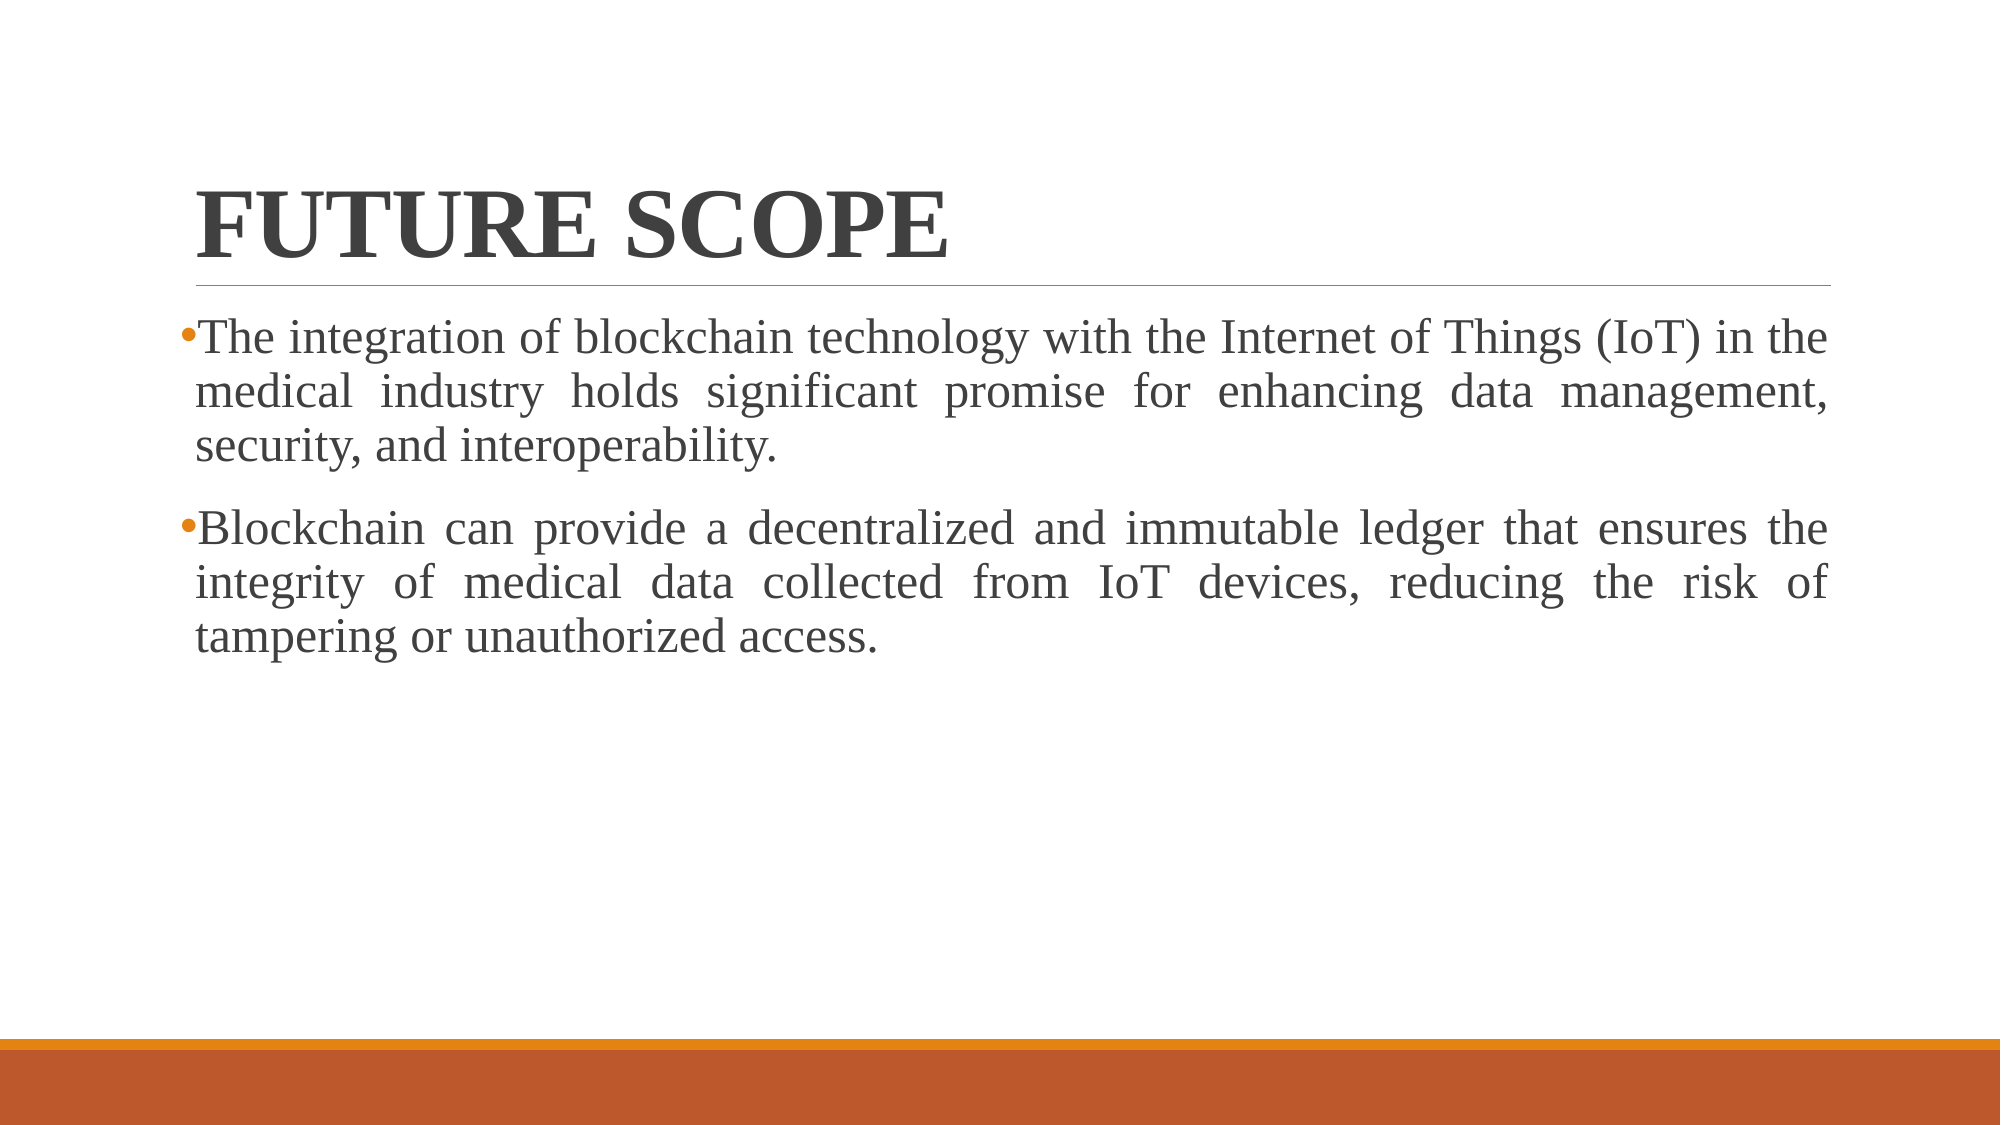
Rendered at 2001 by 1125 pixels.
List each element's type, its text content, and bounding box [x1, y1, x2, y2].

list The integration of blockchain technology with the Internet of Things (IoT) in the medical industry holds significant promise for enhancing data management, security, and interoperability. Blockchain can provide a decentralized and immutable ledger that ensures the integrity of medical data collected from IoT devices, reducing the risk of tampering or unauthorized access. [180, 302, 1830, 963]
title FUTURE SCOPE [180, 47, 1830, 285]
